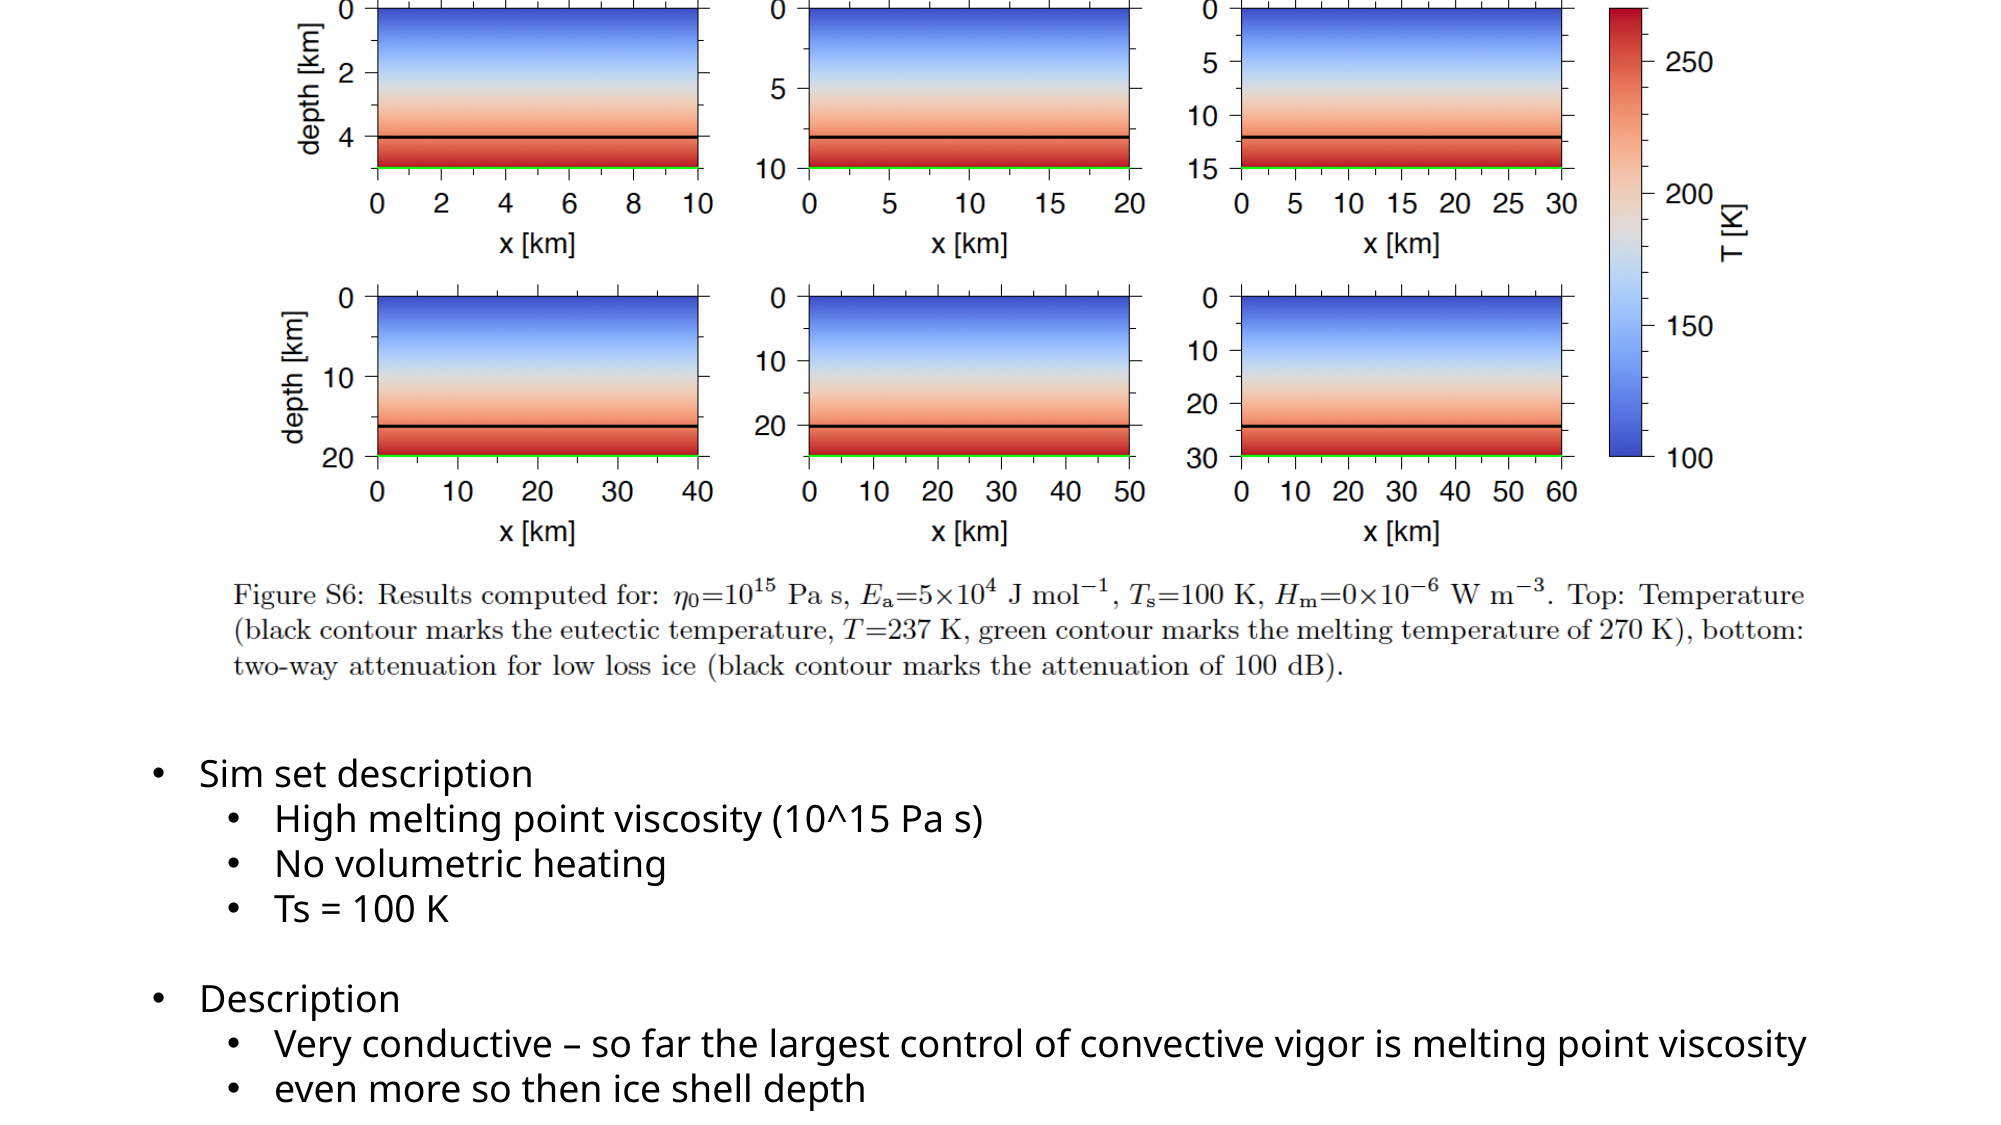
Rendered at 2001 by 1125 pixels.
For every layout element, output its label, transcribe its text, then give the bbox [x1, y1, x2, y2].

picture [210, 0, 1831, 698]
text_box Sim set description High melting point viscosity (10^15 Pa s) No volumetric heating Ts = 100 K Description Very conductive – so far the largest control of convective vigor is melting point viscosity even more so then ice shell depth [137, 742, 1983, 1125]
